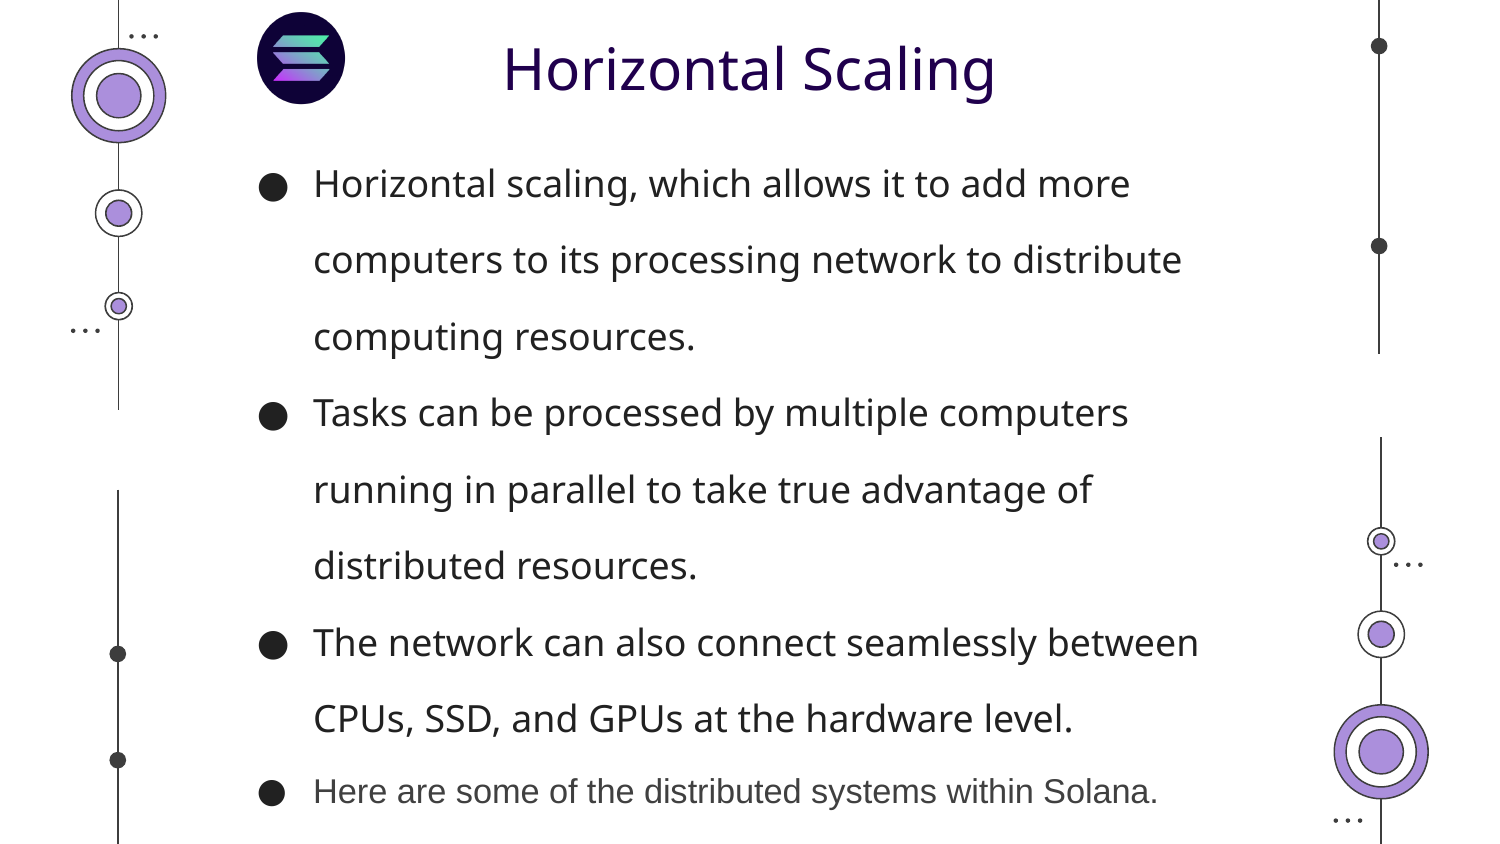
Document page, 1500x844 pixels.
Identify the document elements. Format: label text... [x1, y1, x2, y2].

picture [166, 0, 454, 130]
title Horizontal Scaling [459, 16, 1201, 111]
text_box Horizontal scaling, which allows it to add more computers to its processing network to distribute computing resources. Tasks can be processed by multiple computers running in parallel to take true advantage of distributed resources. The network can also connect seamlessly between CPUs, SSD, and GPUs at the hardware level. Here are some of the distributed systems within Solana. Gulfstream, Cloudbreak, Sealevel [223, 113, 1277, 844]
